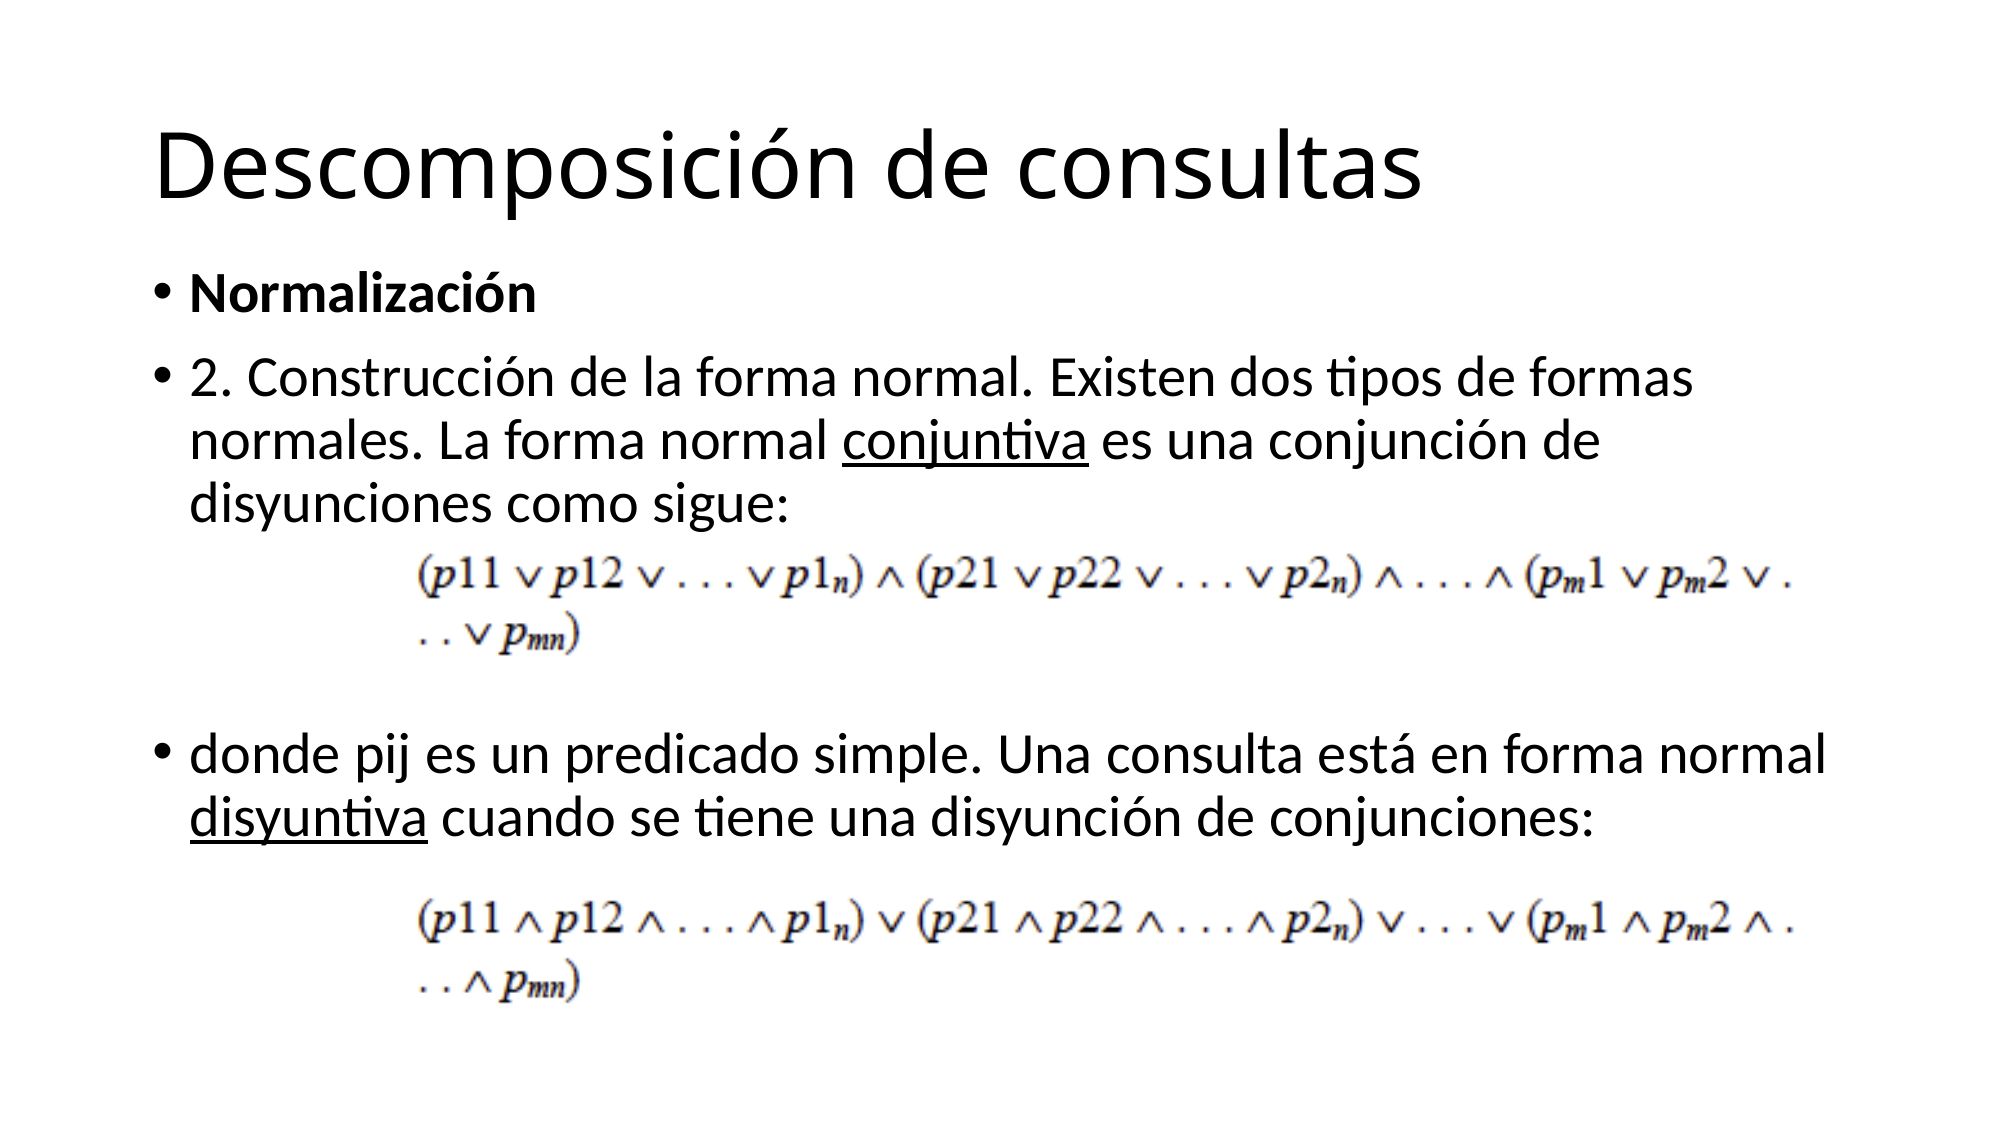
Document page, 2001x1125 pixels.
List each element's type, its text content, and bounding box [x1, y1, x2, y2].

list Normalización 2. Construcción de la forma normal. Existen dos tipos de formas normales. La forma normal conjuntiva es una conjunción de disyunciones como sigue: donde pij es un predicado simple. Una consulta está en forma normal disyuntiva cuando se tiene una disyunción de conjunciones: [137, 254, 1863, 1083]
picture [394, 534, 1807, 666]
title Descomposición de consultas [137, 59, 1863, 254]
picture [394, 889, 1812, 1019]
